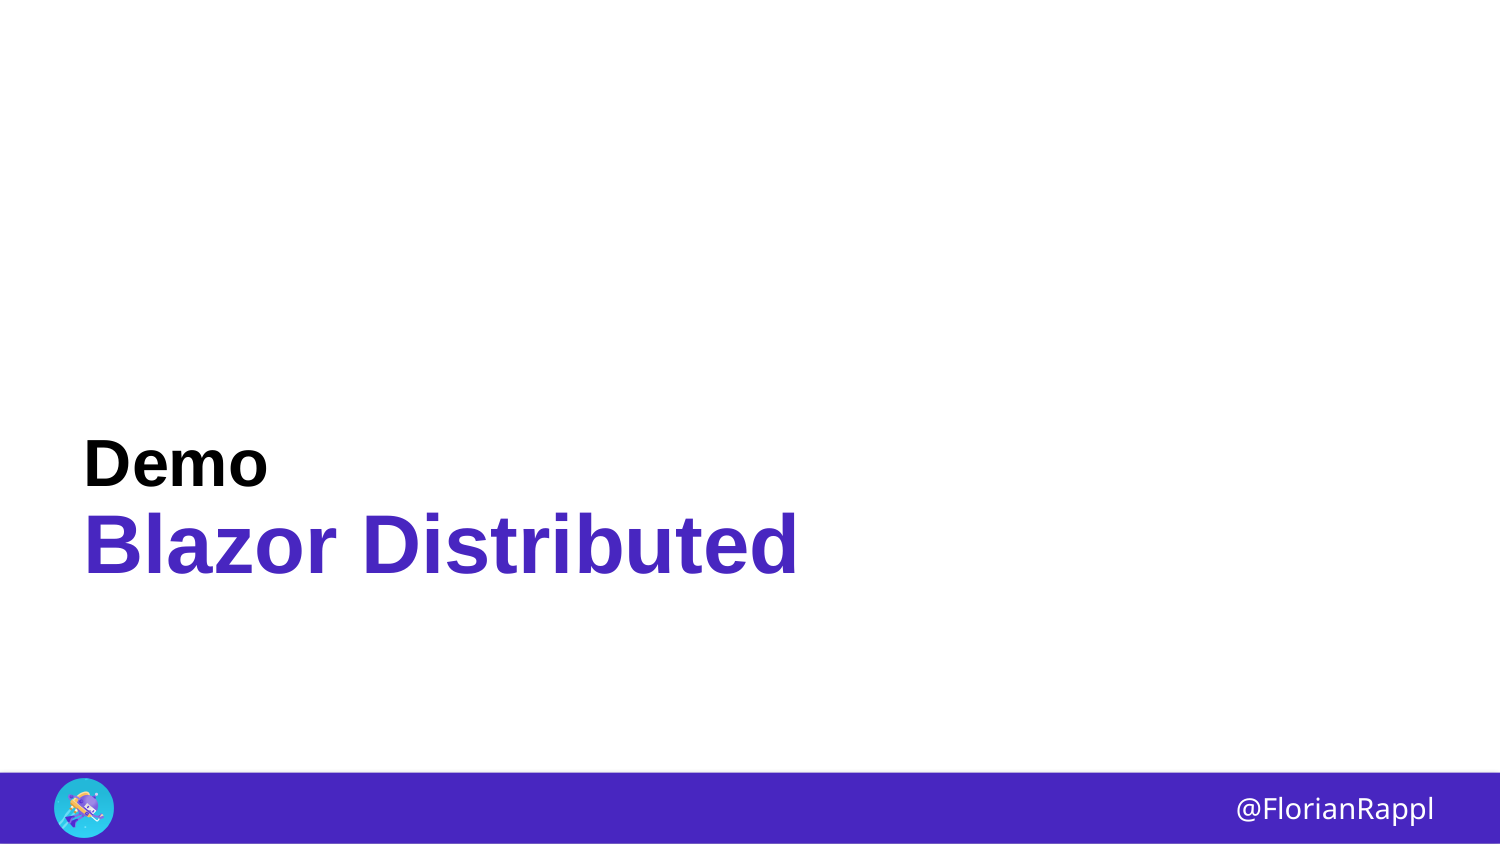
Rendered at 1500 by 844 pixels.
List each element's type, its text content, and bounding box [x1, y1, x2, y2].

title Demo Blazor Distributed [83, 421, 1429, 735]
picture [54, 778, 114, 838]
